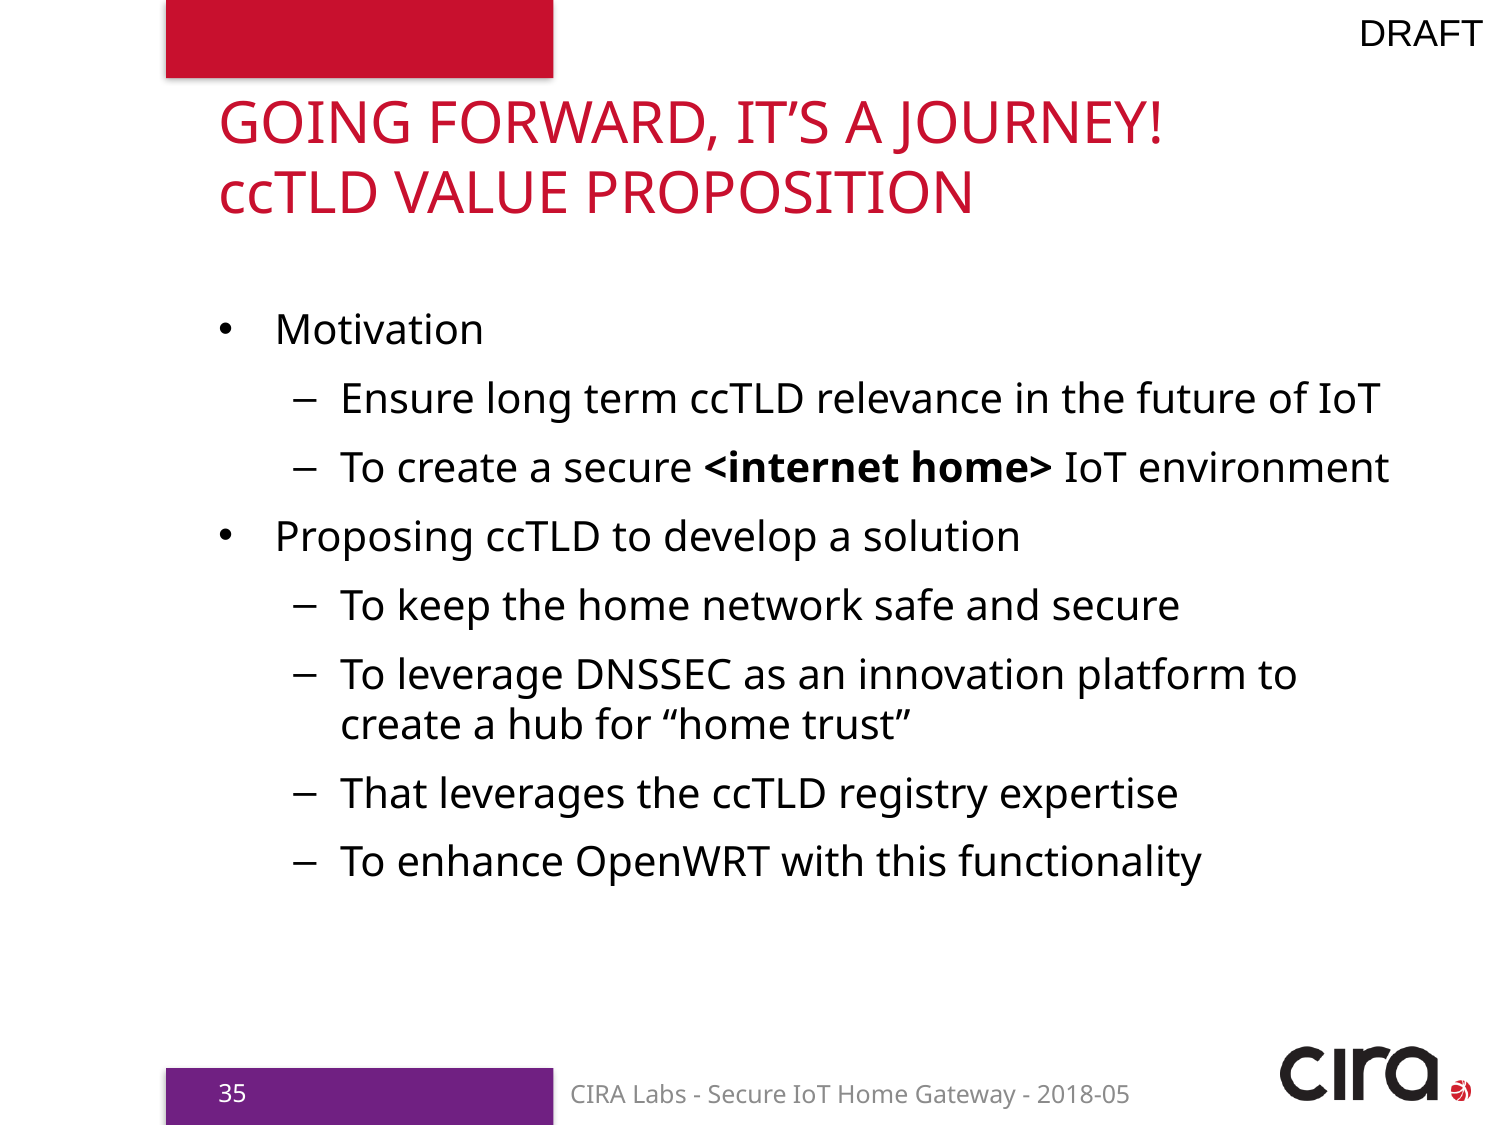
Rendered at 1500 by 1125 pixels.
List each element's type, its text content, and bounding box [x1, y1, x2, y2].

footer CIRA Labs - Secure IoT Home Gateway - 2018-05 [555, 1066, 1312, 1125]
picture [1280, 1046, 1471, 1101]
list Motivation Ensure long term ccTLD relevance in the future of IoT To create a secure <internet home> IoT environment Proposing ccTLD to develop a solution To keep the home network safe and secure To leverage DNSSEC as an innovation platform to create a hub for “home trust” That leverages the ccTLD registry expertise To enhance OpenWRT with this functionality [203, 295, 1422, 1038]
slide_number 35 [203, 1064, 554, 1125]
title Going forward, it’s a journey! ccTLD Value proposition [203, 78, 1422, 266]
